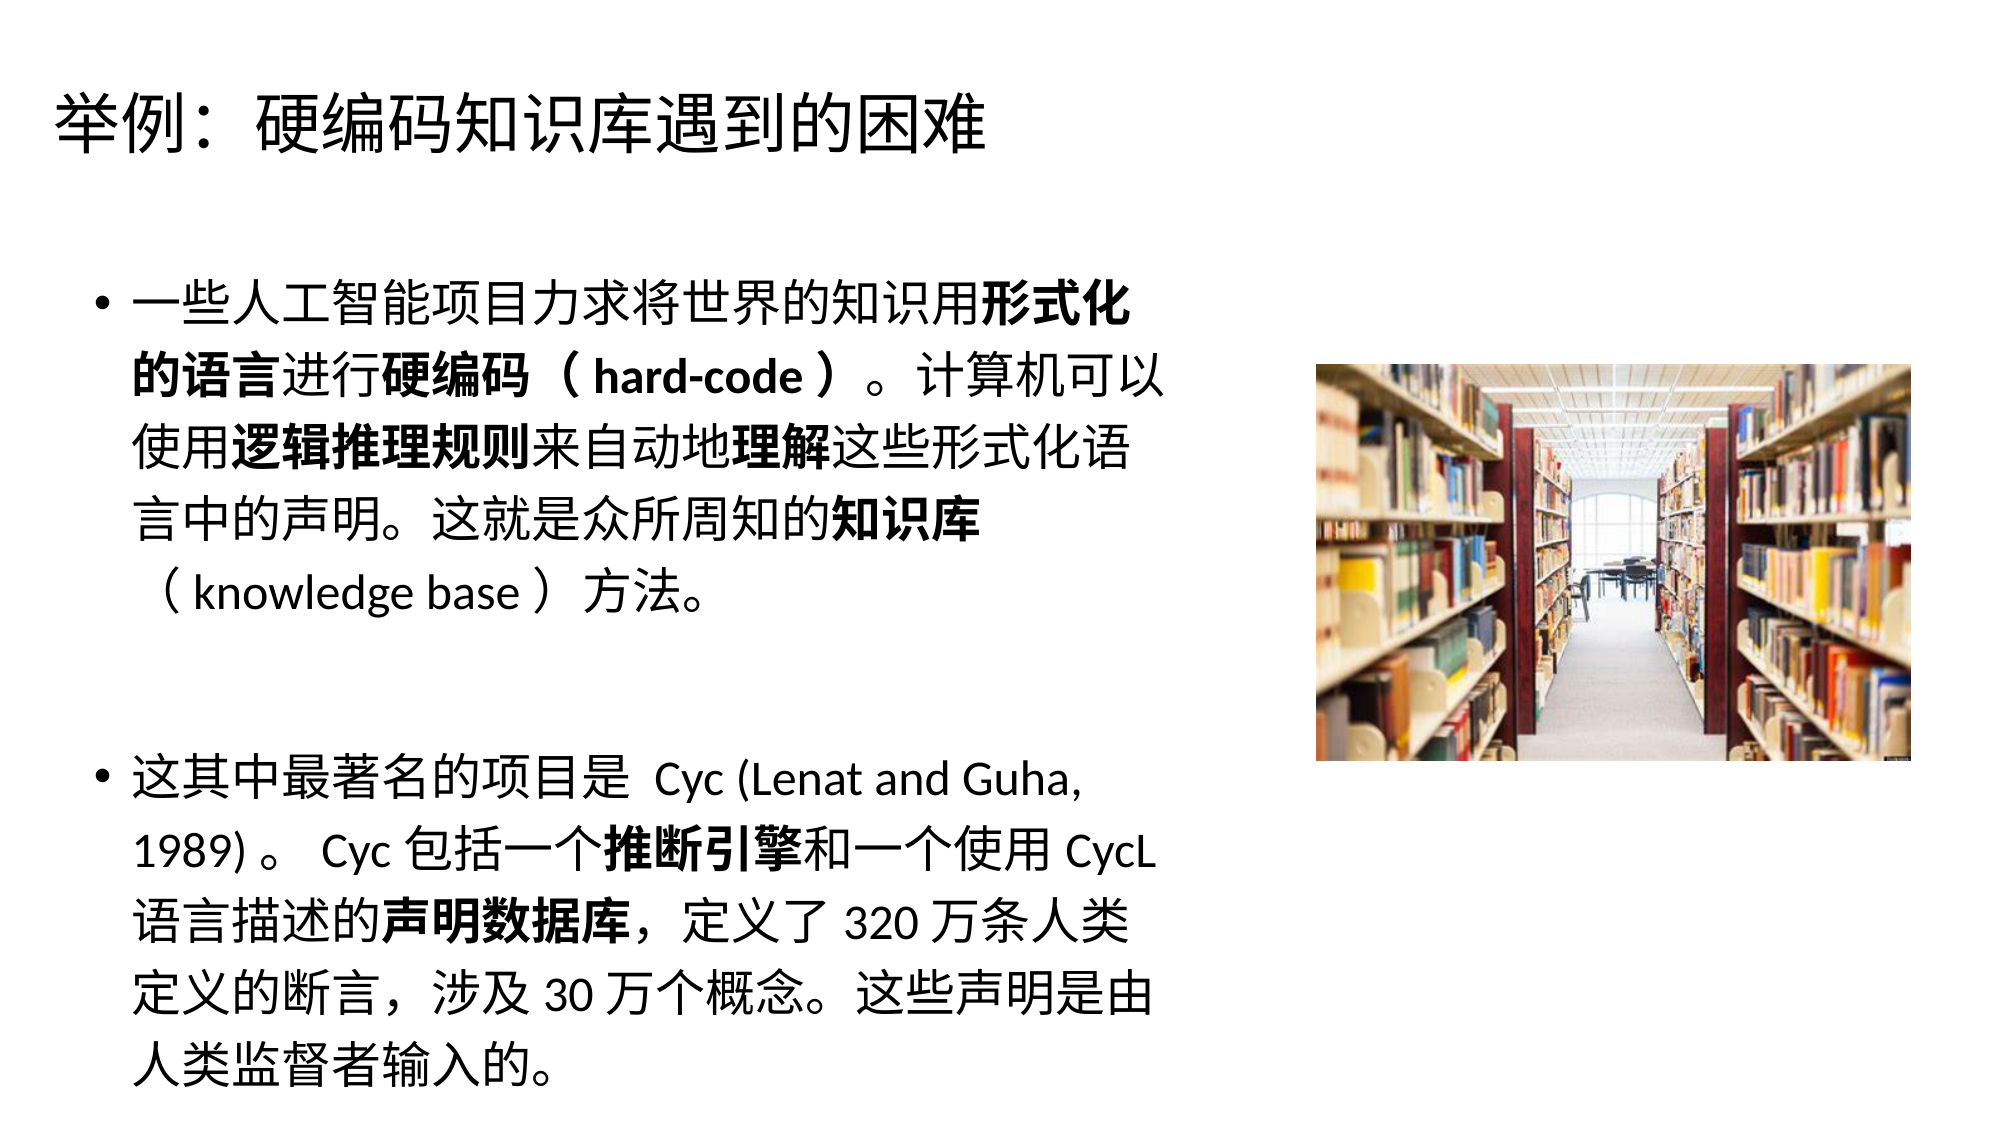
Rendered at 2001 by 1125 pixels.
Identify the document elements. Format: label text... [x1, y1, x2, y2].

picture [1316, 364, 1911, 761]
list 一些人工智能项目力求将世界的知识用形式化的语言进行硬编码（hard-code）。计算机可以使用逻辑推理规则来自动地理解这些形式化语言中的声明。这就是众所周知的知识库（knowledge base）方法。 这其中最著名的项目是 Cyc (Lenat and Guha, 1989)。Cyc包括一个推断引擎和一个使用CycL语言描述的声明数据库，定义了320万条人类定义的断言，涉及30万个概念。这些声明是由人类监督者输入的。 [78, 171, 1184, 1082]
title 举例：硬编码知识库遇到的困难 [38, 18, 1764, 237]
